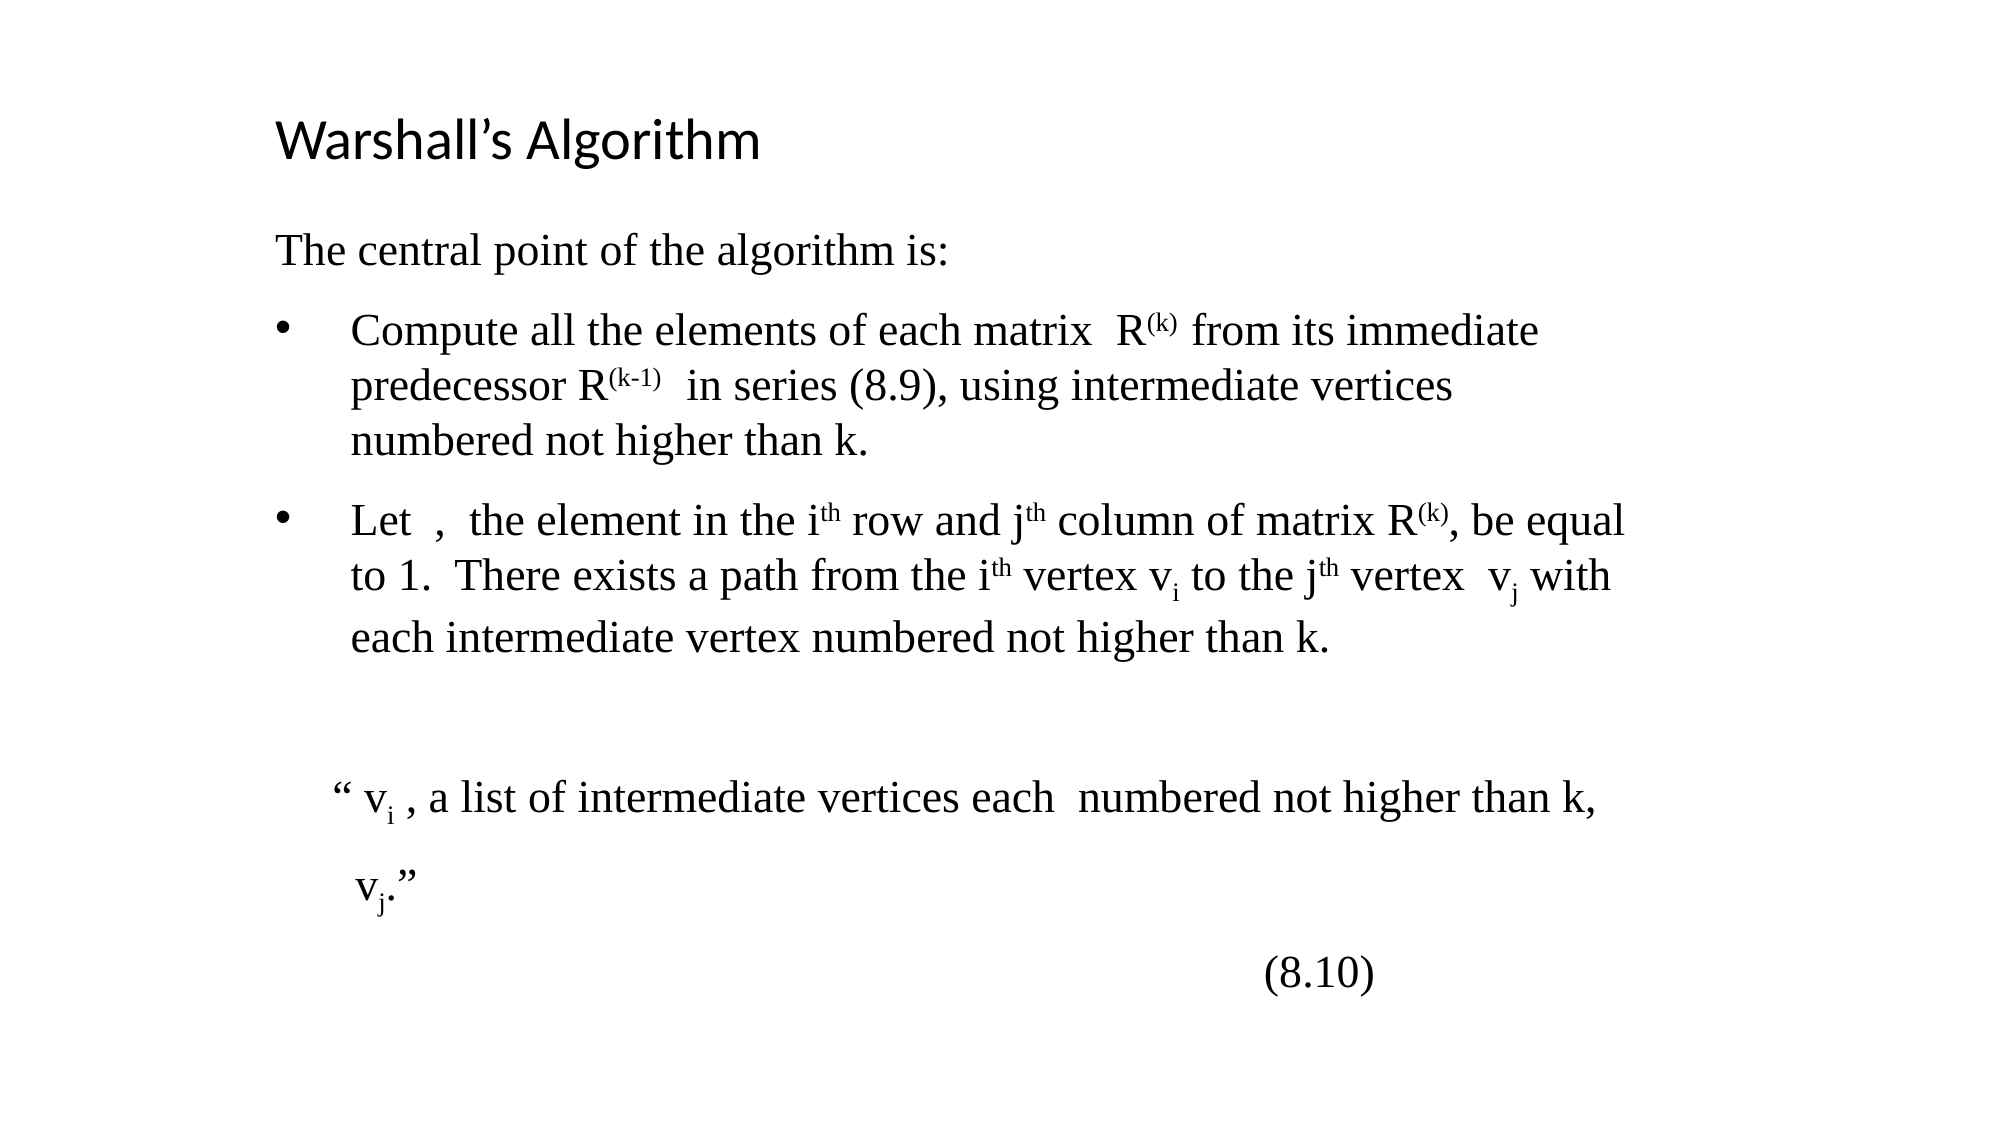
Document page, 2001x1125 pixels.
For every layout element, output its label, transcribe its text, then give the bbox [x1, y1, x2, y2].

text_box Warshall’s Algorithm [260, 93, 875, 179]
